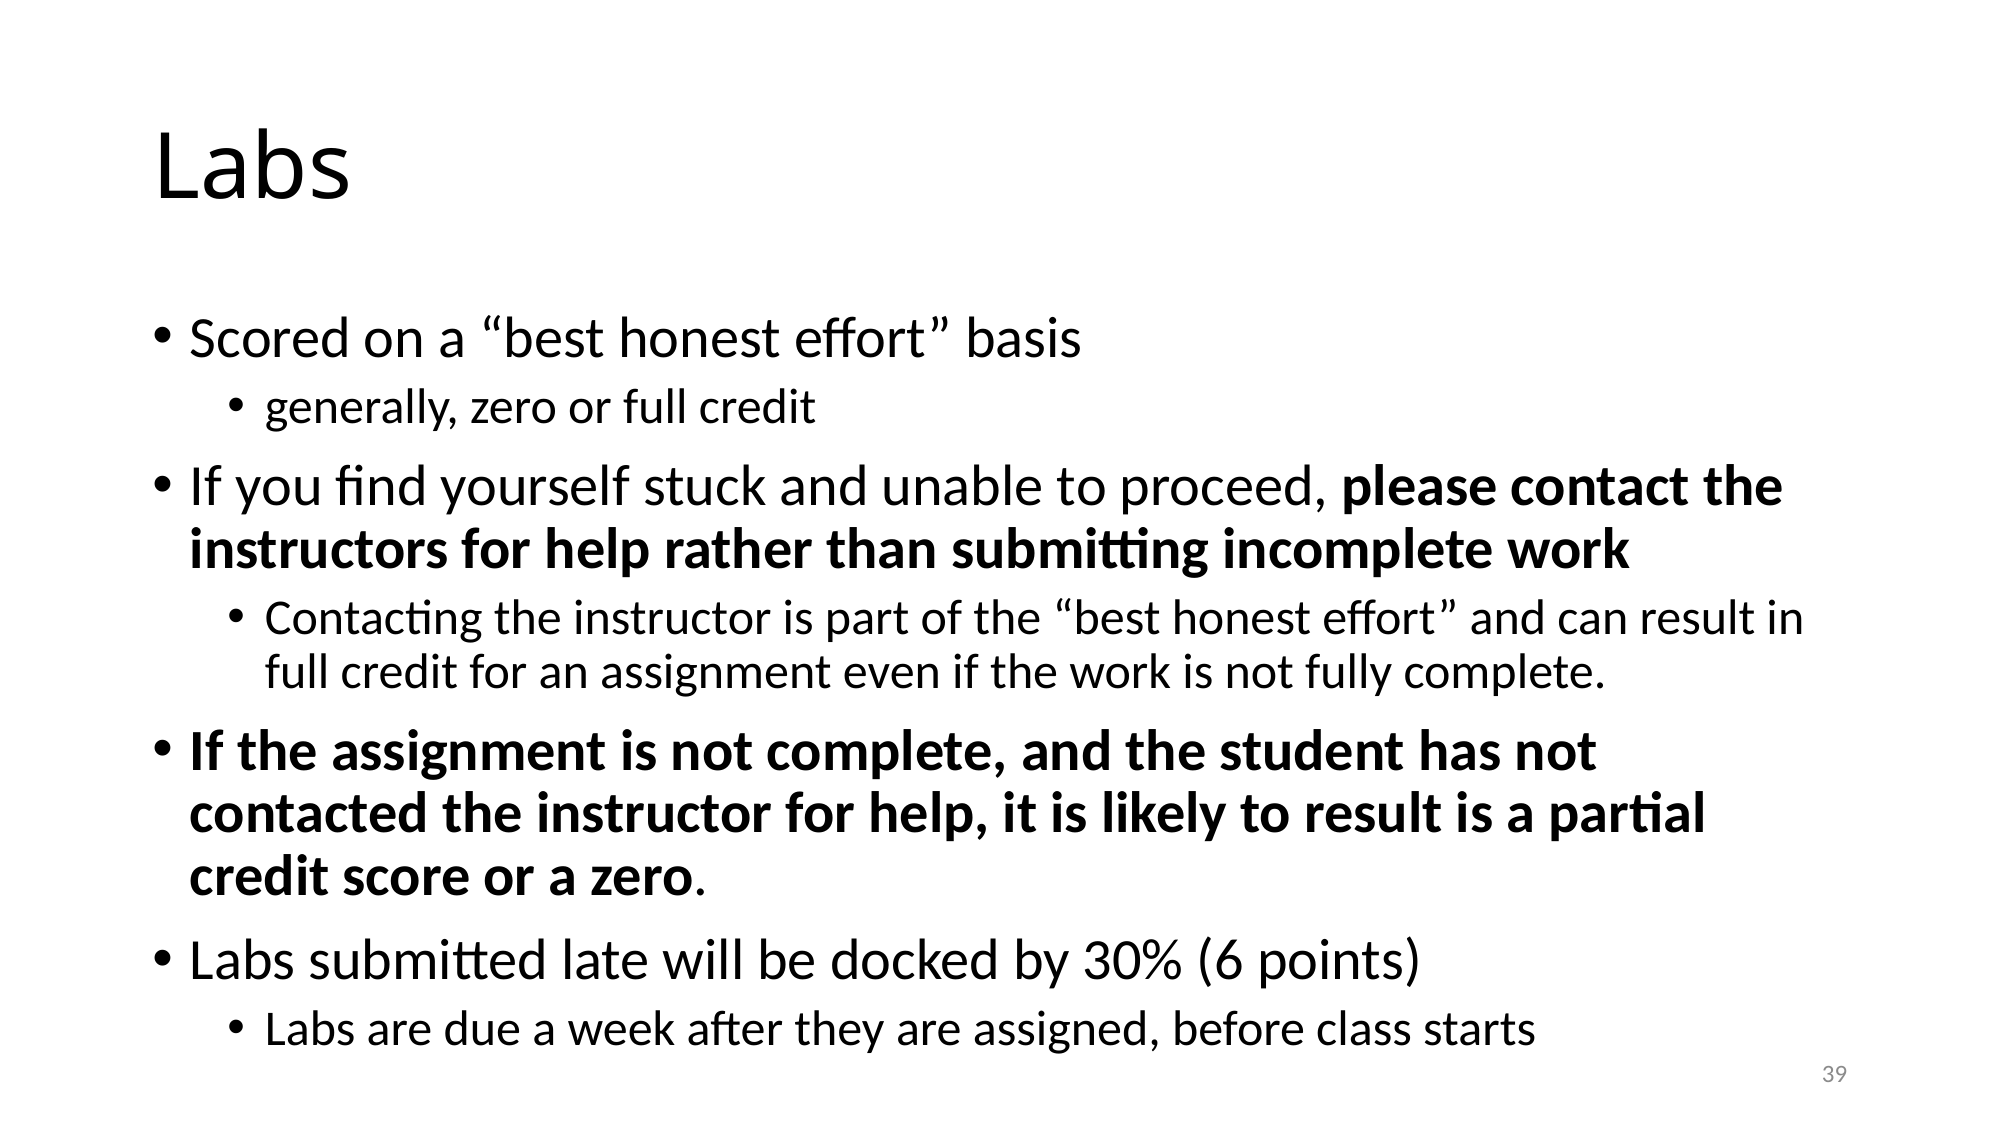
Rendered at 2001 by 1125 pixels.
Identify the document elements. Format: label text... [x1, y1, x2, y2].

slide_number 39 [1412, 1042, 1863, 1103]
title Labs [137, 59, 1863, 278]
list Scored on a “best honest effort” basis generally, zero or full credit If you find yourself stuck and unable to proceed, please contact the instructors for help rather than submitting incomplete work Contacting the instructor is part of the “best honest effort” and can result in full credit for an assignment even if the work is not fully complete. If the assignment is not complete, and the student has not contacted the instructor for help, it is likely to result is a partial credit score or a zero. Labs submitted late will be docked by 30% (6 points) Labs are due a week after they are assigned, before class starts [137, 299, 1863, 1107]
